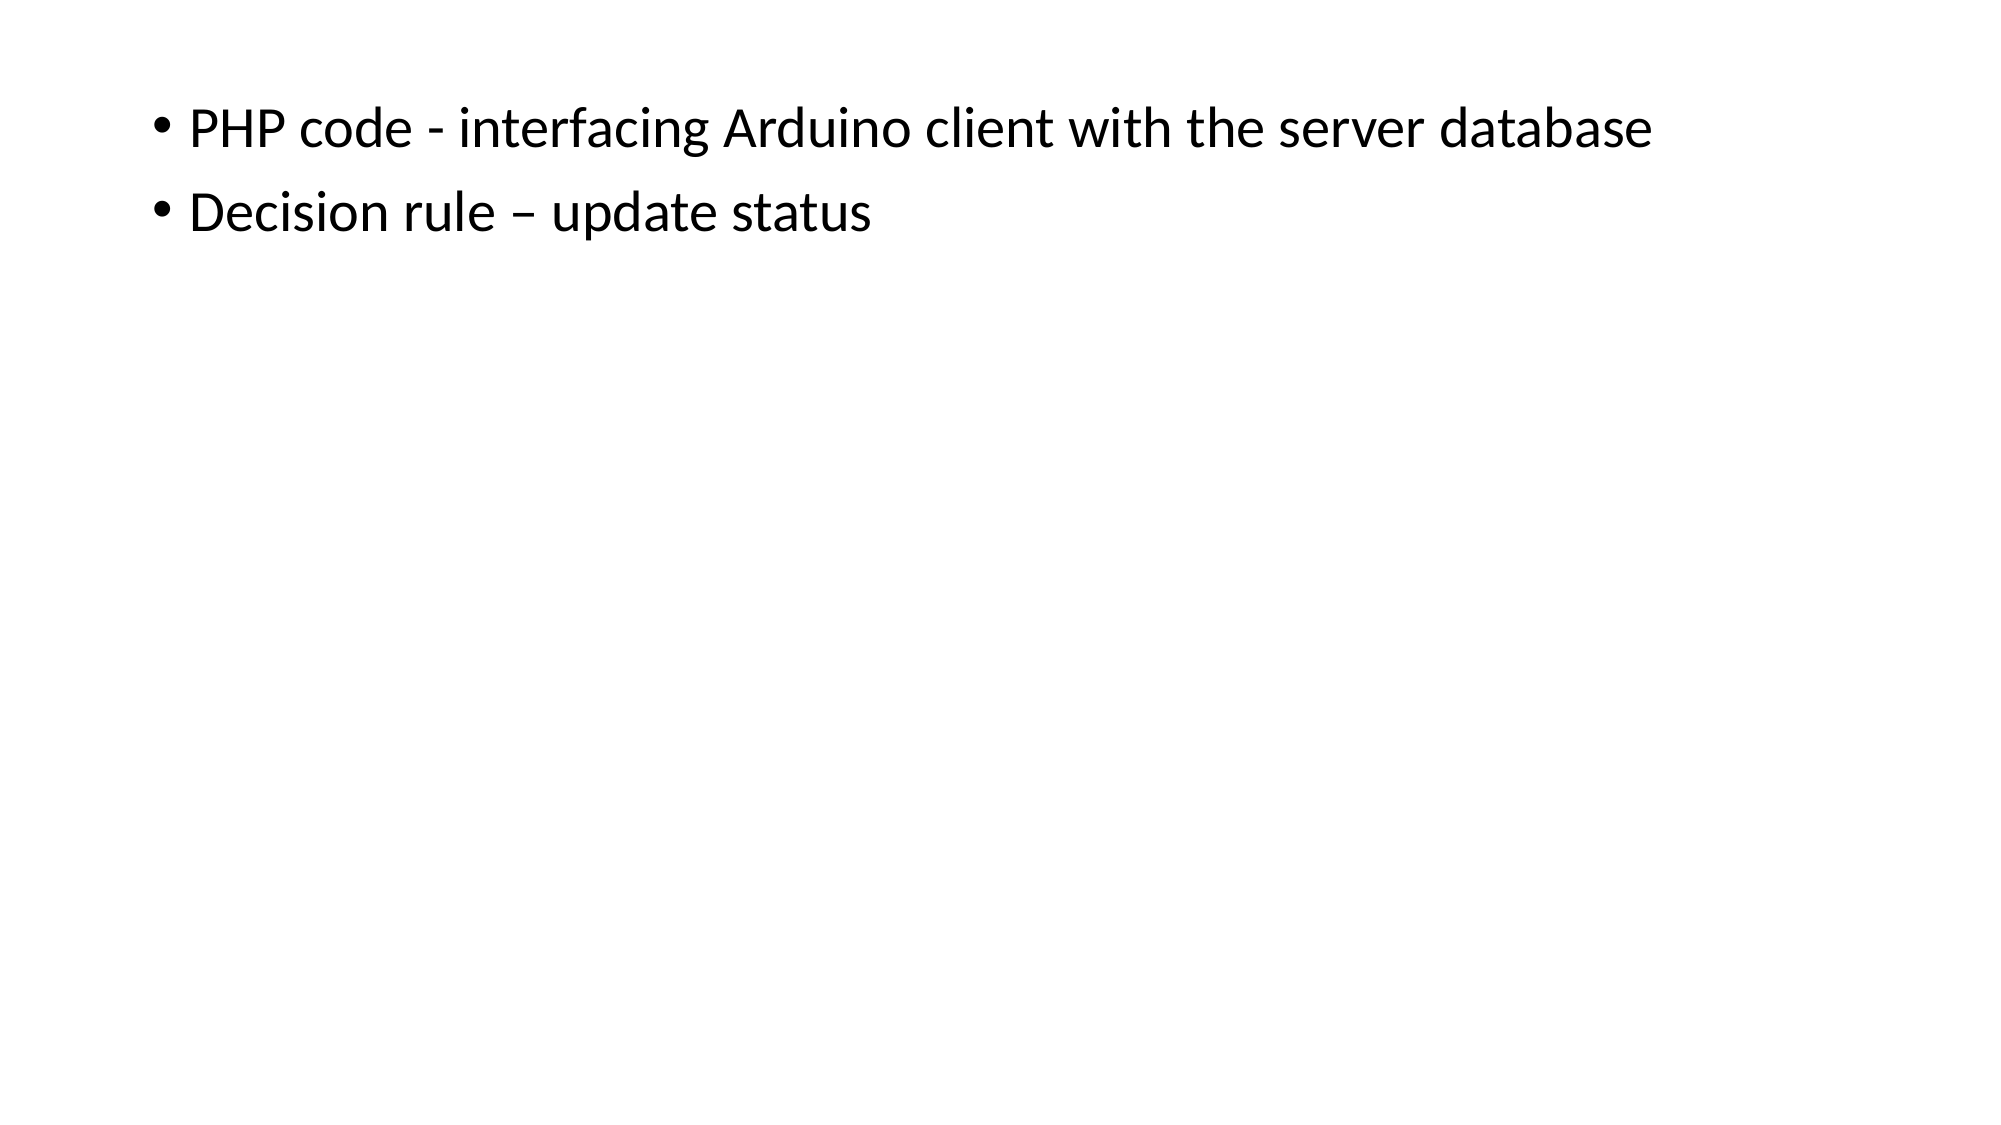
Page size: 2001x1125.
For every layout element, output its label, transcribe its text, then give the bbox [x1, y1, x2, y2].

list PHP code - interfacing Arduino client with the server database Decision rule – update status [137, 89, 1863, 1014]
